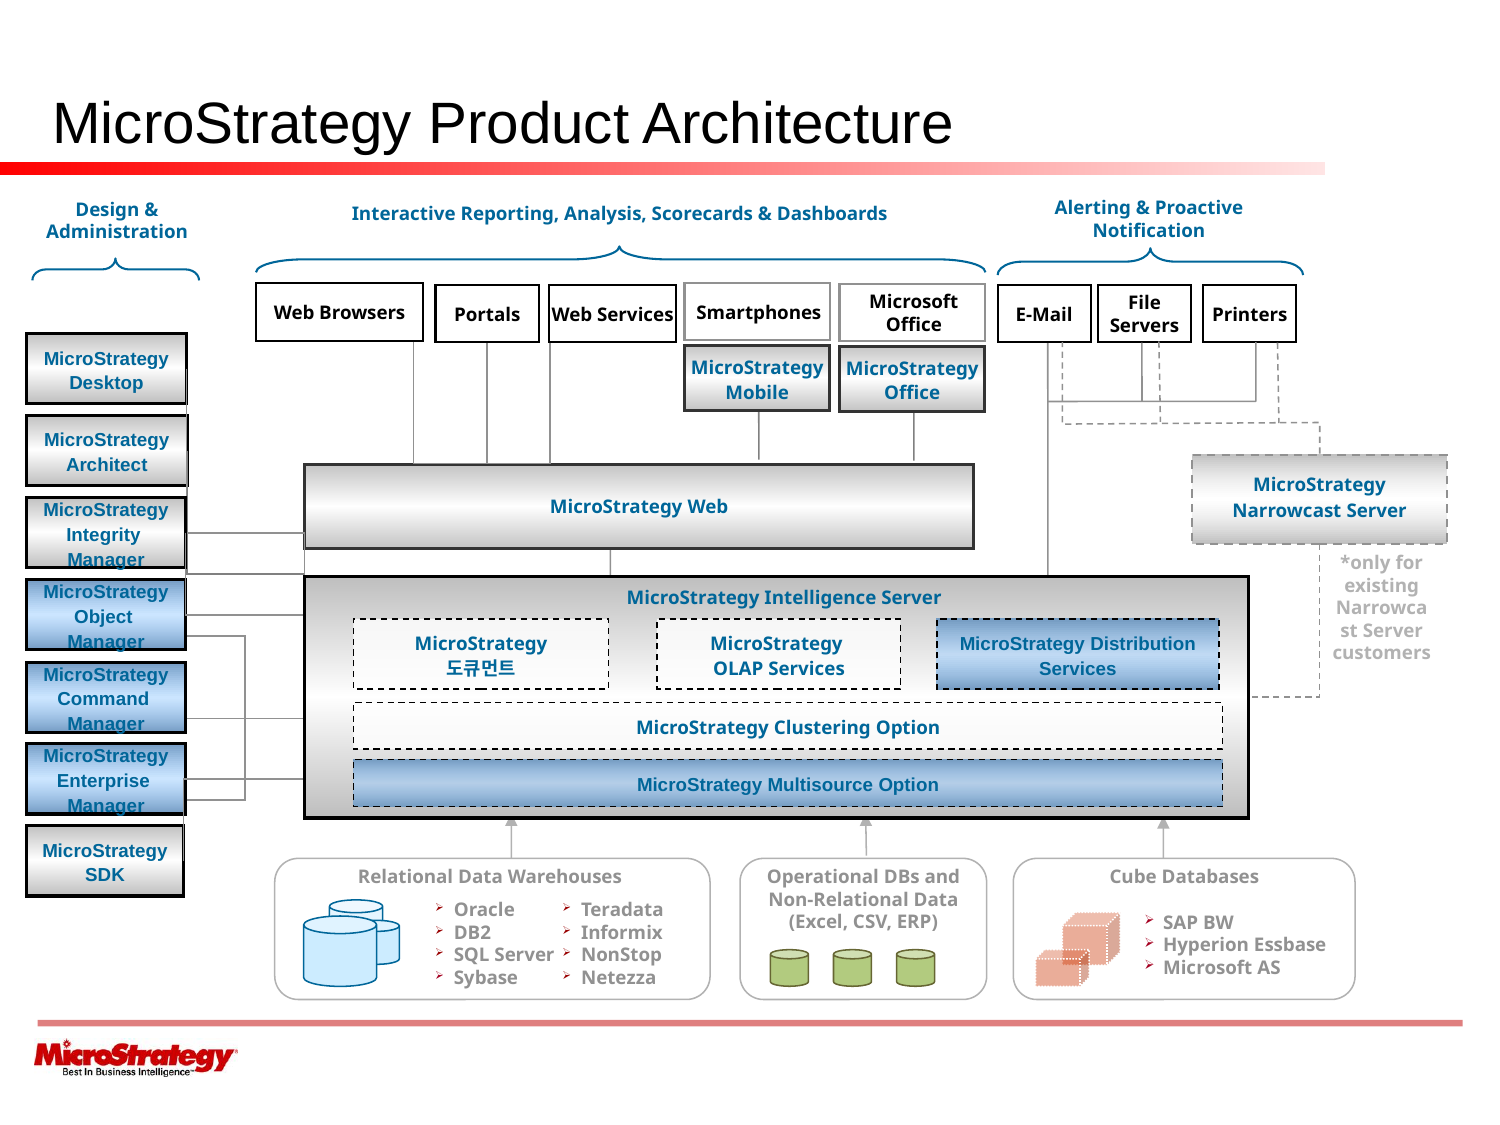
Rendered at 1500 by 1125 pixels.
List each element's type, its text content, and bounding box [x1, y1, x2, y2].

picture [34, 1038, 238, 1077]
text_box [26, 189, 1448, 1000]
title MicroStrategy Product Architecture [37, 37, 1463, 163]
